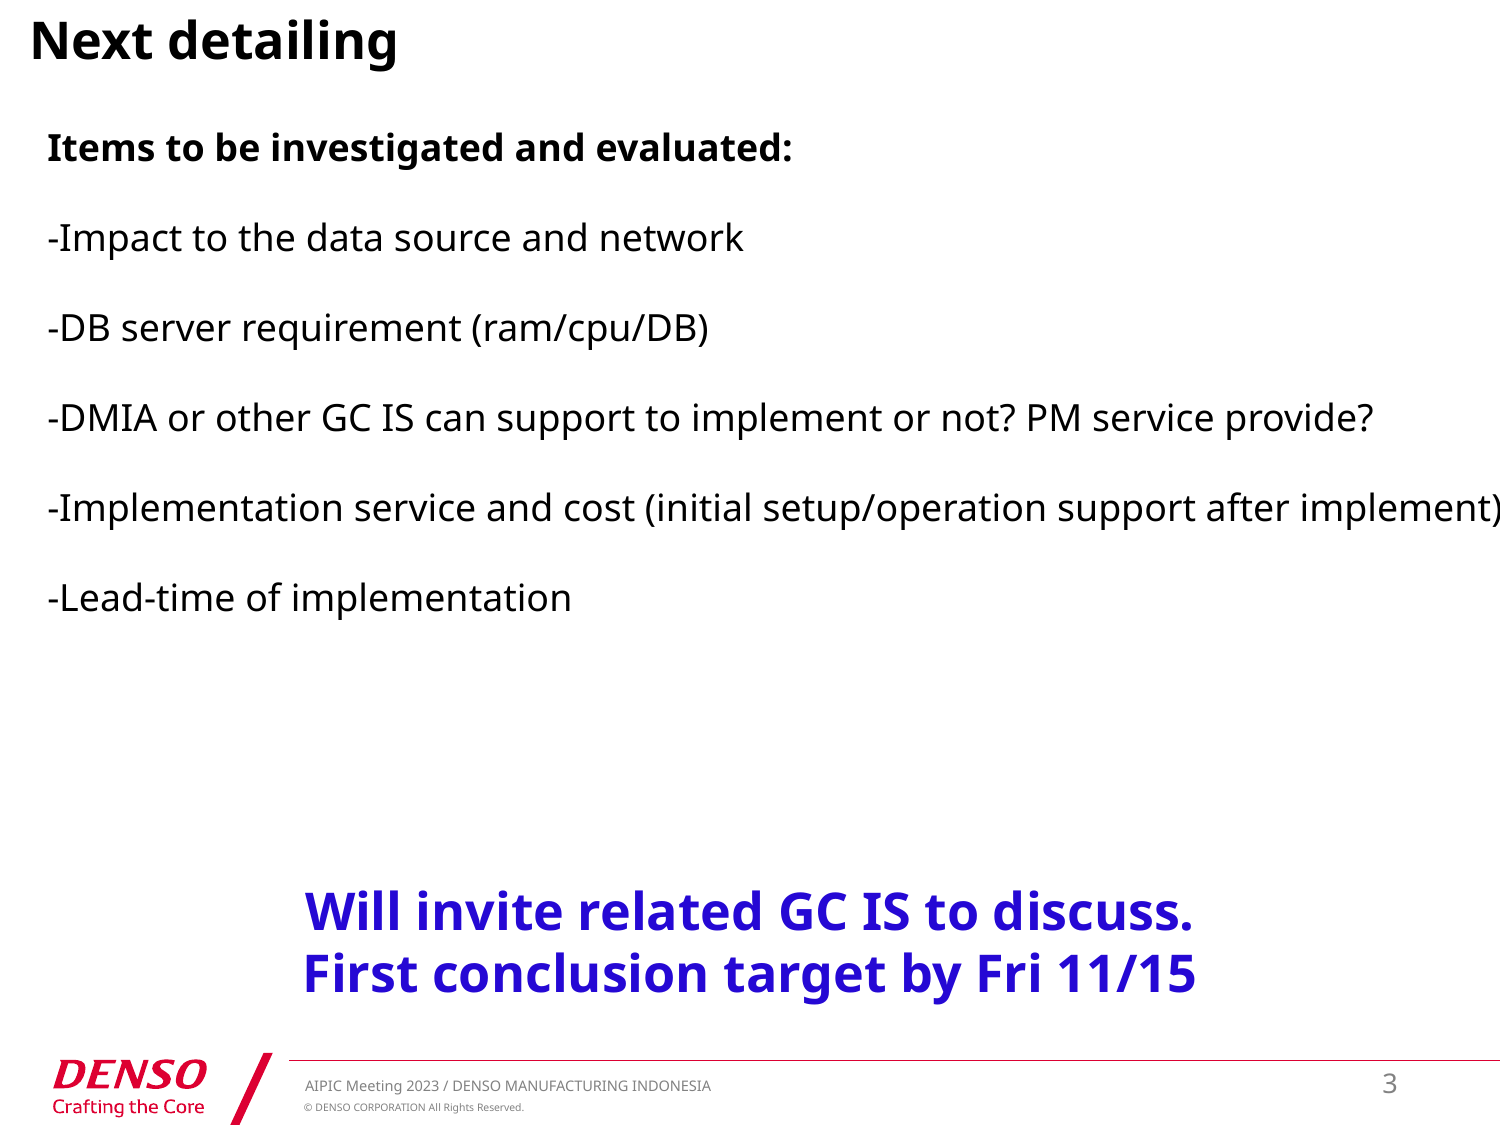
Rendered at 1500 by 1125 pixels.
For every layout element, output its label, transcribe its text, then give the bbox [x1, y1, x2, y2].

list Will invite related GC IS to discuss. First conclusion target by Fri 11/15 [0, 869, 1500, 1009]
slide_number 3 [1257, 1058, 1420, 1119]
text_box Items to be investigated and evaluated: -Impact to the data source and network -DB server requirement (ram/cpu/DB) -DMIA or other GC IS can support to implement or not? PM service provide? -Implementation service and cost (initial setup/operation support after implement) -Lead-time of implementation [32, 116, 1500, 626]
title Next detailing [0, 7, 1500, 66]
